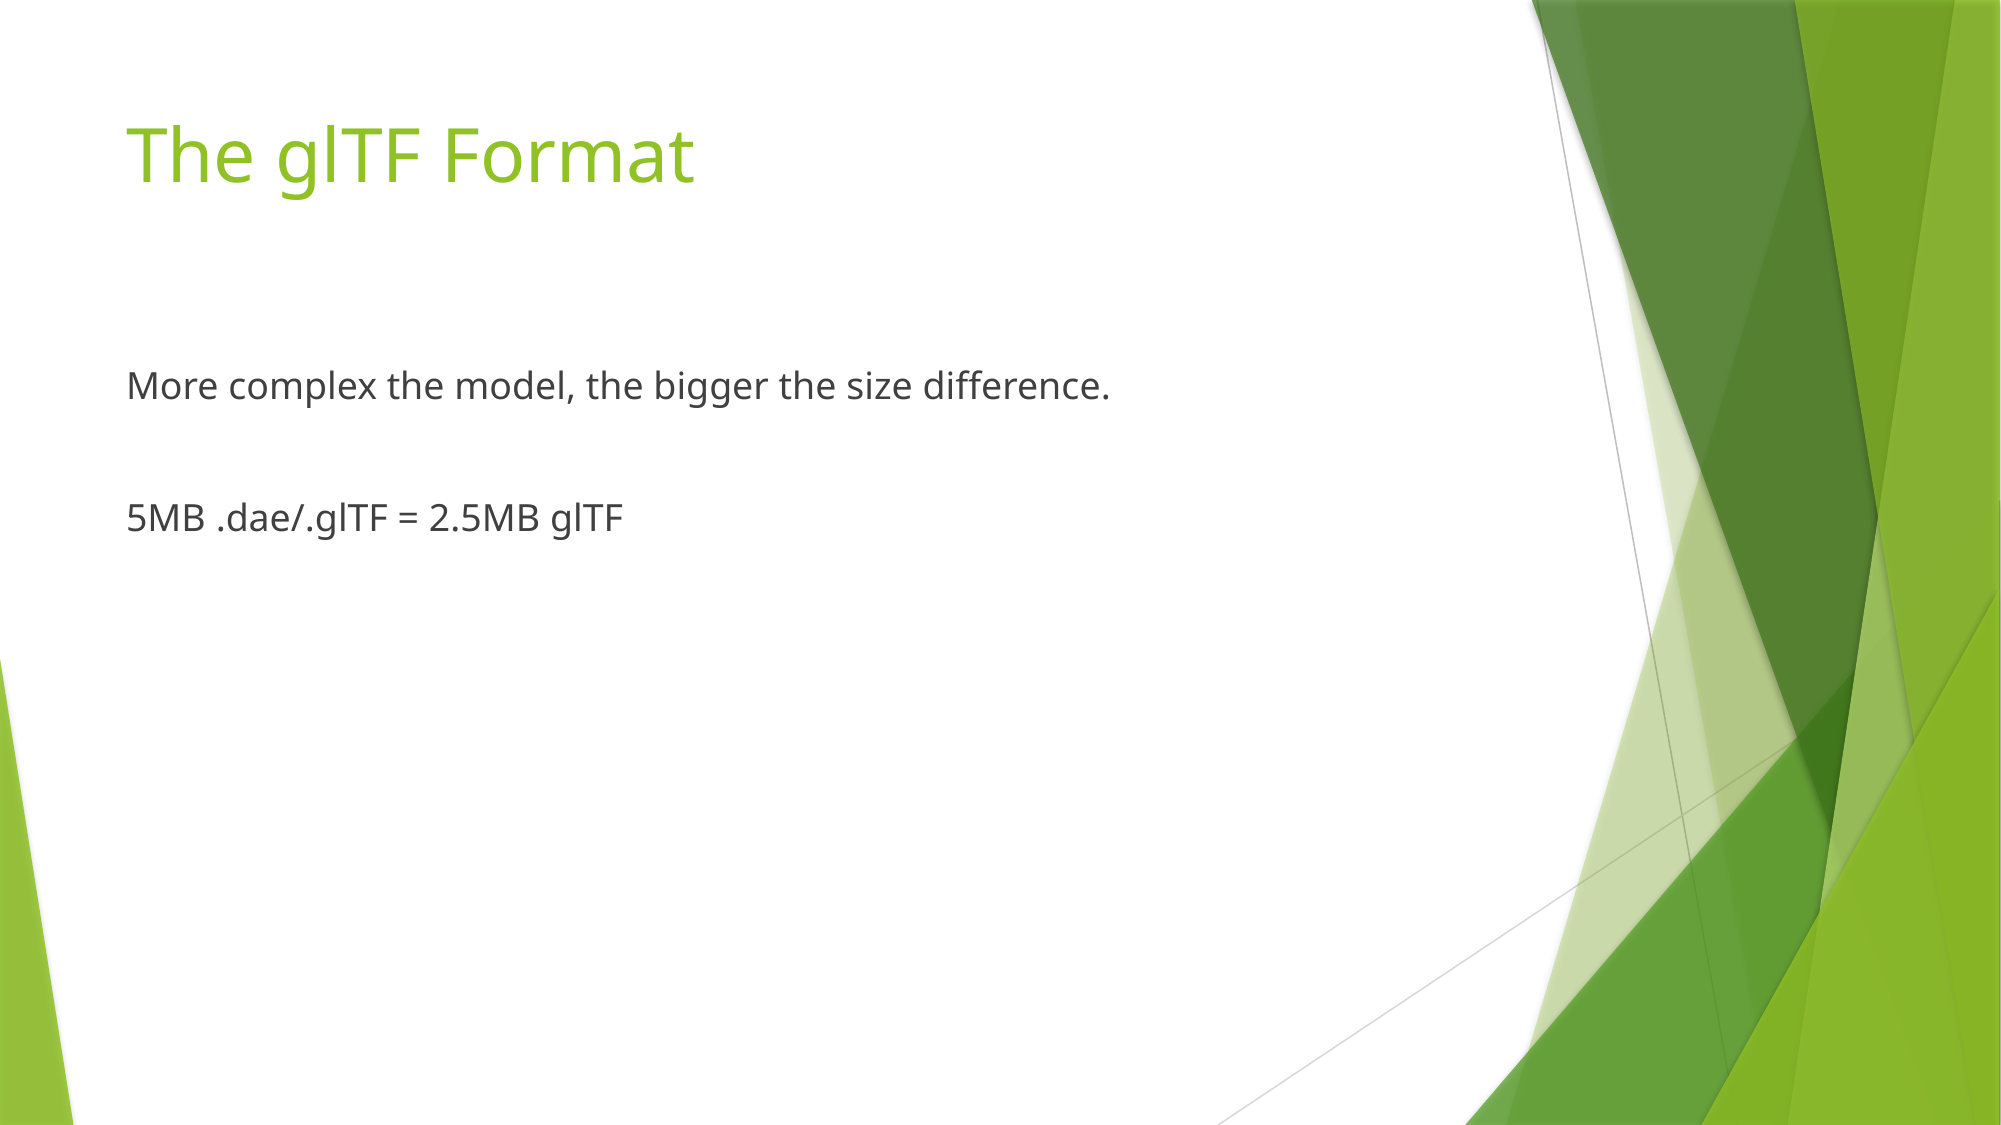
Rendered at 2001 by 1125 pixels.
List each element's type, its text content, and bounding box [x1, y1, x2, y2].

title The glTF Format [111, 99, 1522, 317]
list More complex the model, the bigger the size difference. 5MB .dae/.glTF = 2.5MB glTF [111, 354, 1522, 992]
